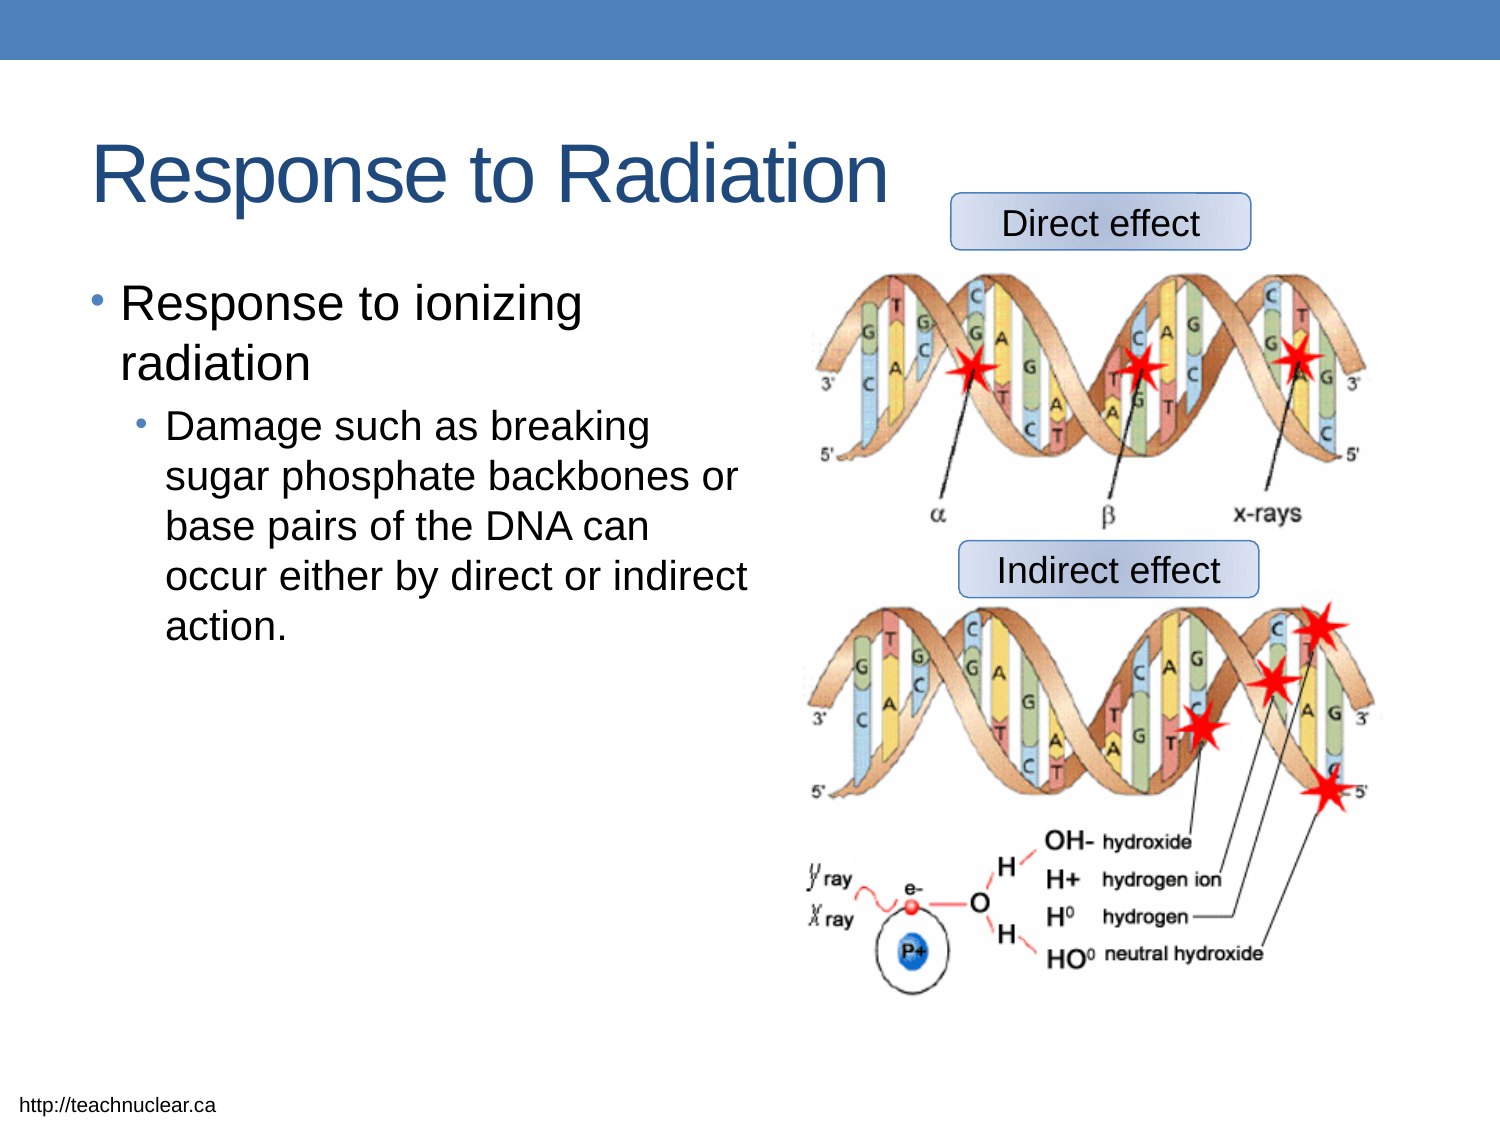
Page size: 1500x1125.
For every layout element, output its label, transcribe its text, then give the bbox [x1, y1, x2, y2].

title Response to Radiation [75, 87, 1425, 250]
list Response to ionizing radiation Damage such as breaking sugar phosphate backbones or base pairs of the DNA can occur either by direct or indirect action. [75, 262, 768, 1063]
text_box http://teachnuclear.ca [4, 1084, 232, 1125]
text_box Direct effect [949, 192, 1252, 251]
text_box Indirect effect [958, 549, 1260, 585]
picture [767, 262, 1394, 541]
picture [777, 587, 1403, 1031]
